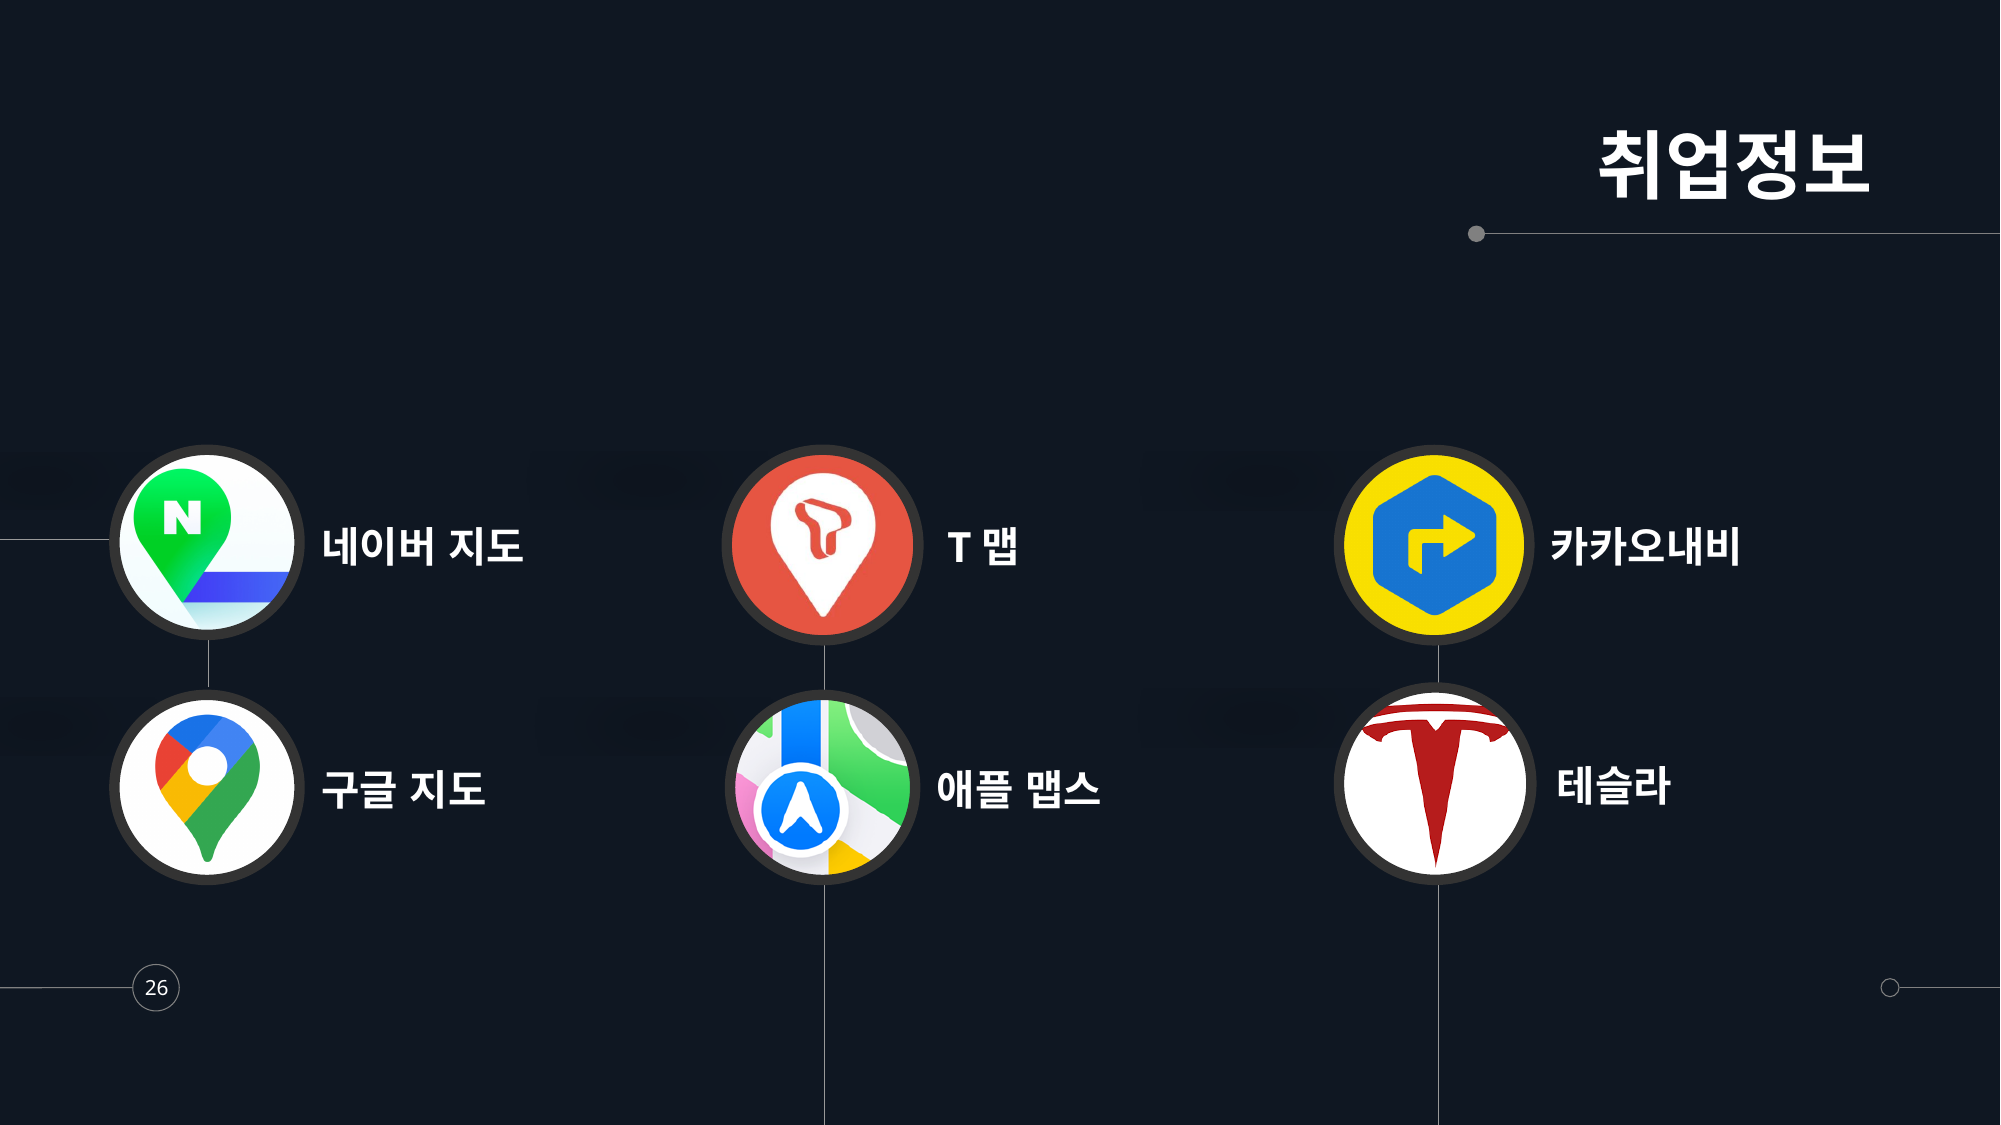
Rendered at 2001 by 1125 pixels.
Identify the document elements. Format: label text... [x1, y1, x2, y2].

picture [730, 694, 916, 881]
list T맵 [947, 517, 1325, 572]
list 구글 지도 [320, 760, 698, 815]
picture [1338, 687, 1532, 880]
slide_number 26 [127, 964, 186, 1014]
list 애플 맵스 [936, 760, 1314, 815]
picture [114, 449, 300, 635]
list 네이버 지도 [320, 517, 698, 572]
picture [1338, 449, 1530, 641]
list 카카오내비 [1550, 517, 1928, 572]
list 테슬라 [1556, 756, 1934, 811]
picture [114, 694, 300, 881]
title 취업정보 [837, 116, 1873, 210]
picture [726, 449, 919, 641]
